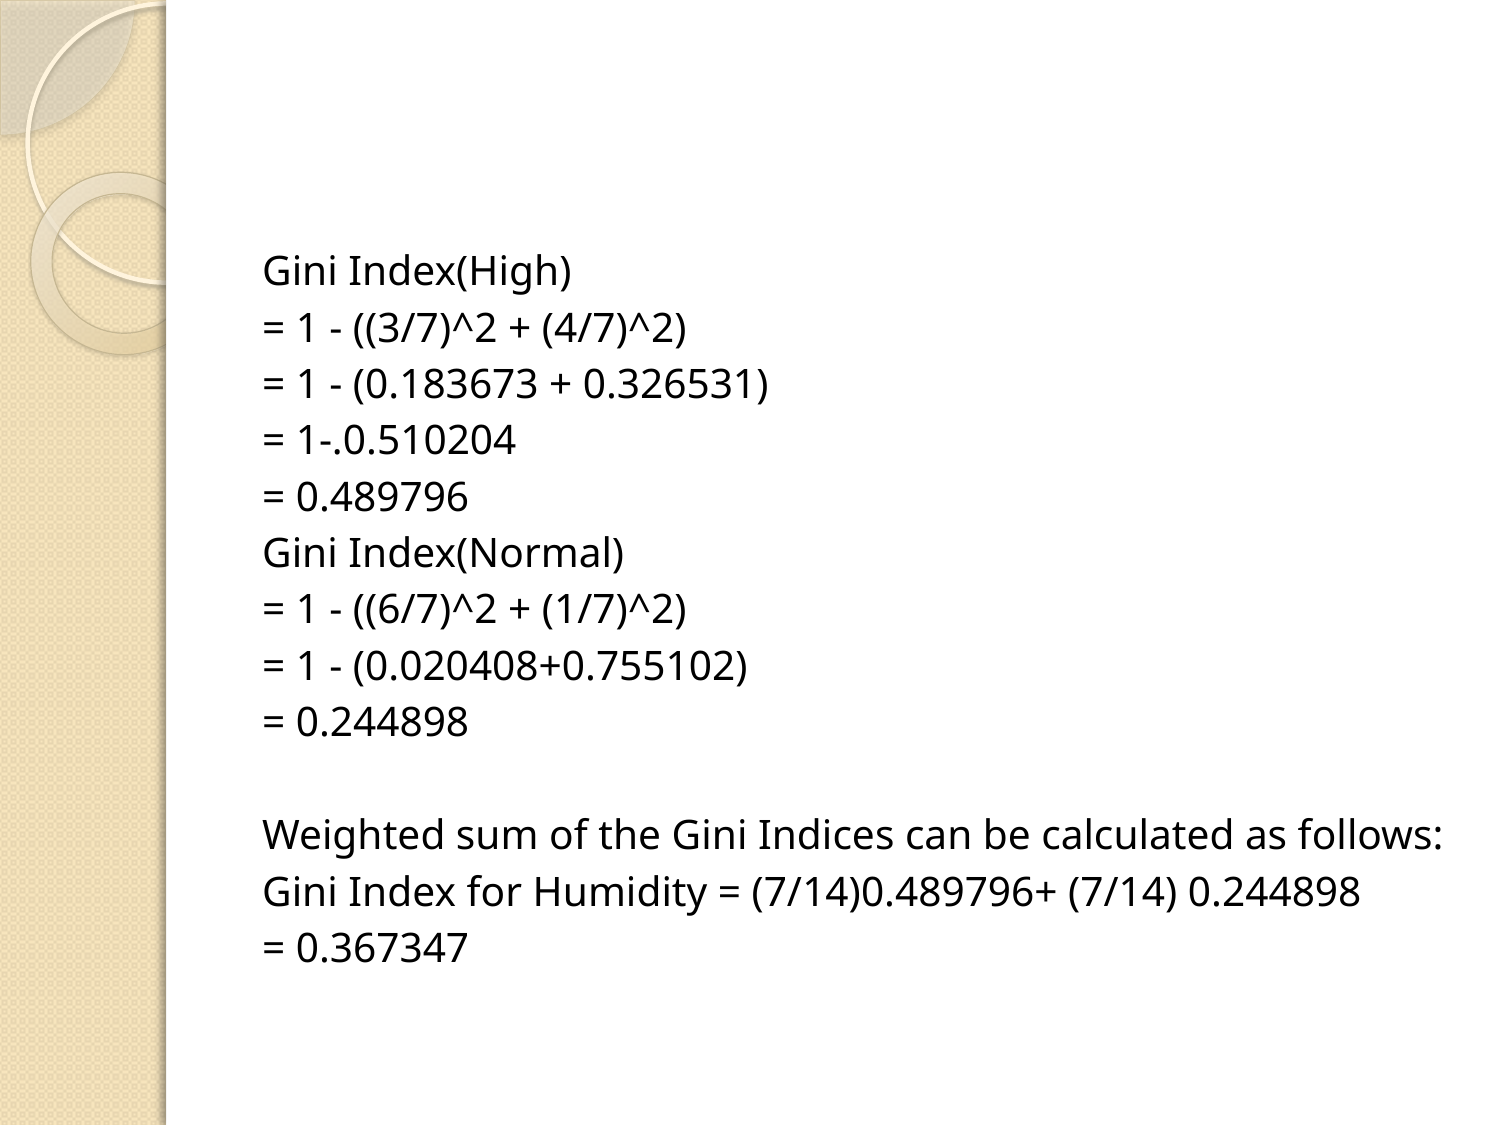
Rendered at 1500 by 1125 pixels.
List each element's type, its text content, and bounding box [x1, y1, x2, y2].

list Gini Index(High) = 1 - ((3/7)^2 + (4/7)^2) = 1 - (0.183673 + 0.326531) = 1-.0.510204 = 0.489796 Gini Index(Normal) = 1 - ((6/7)^2 + (1/7)^2) = 1 - (0.020408+0.755102) = 0.244898 Weighted sum of the Gini Indices can be calculated as follows: Gini Index for Humidity = (7/14)0.489796+ (7/14) 0.244898 = 0.367347 [235, 237, 1466, 1025]
